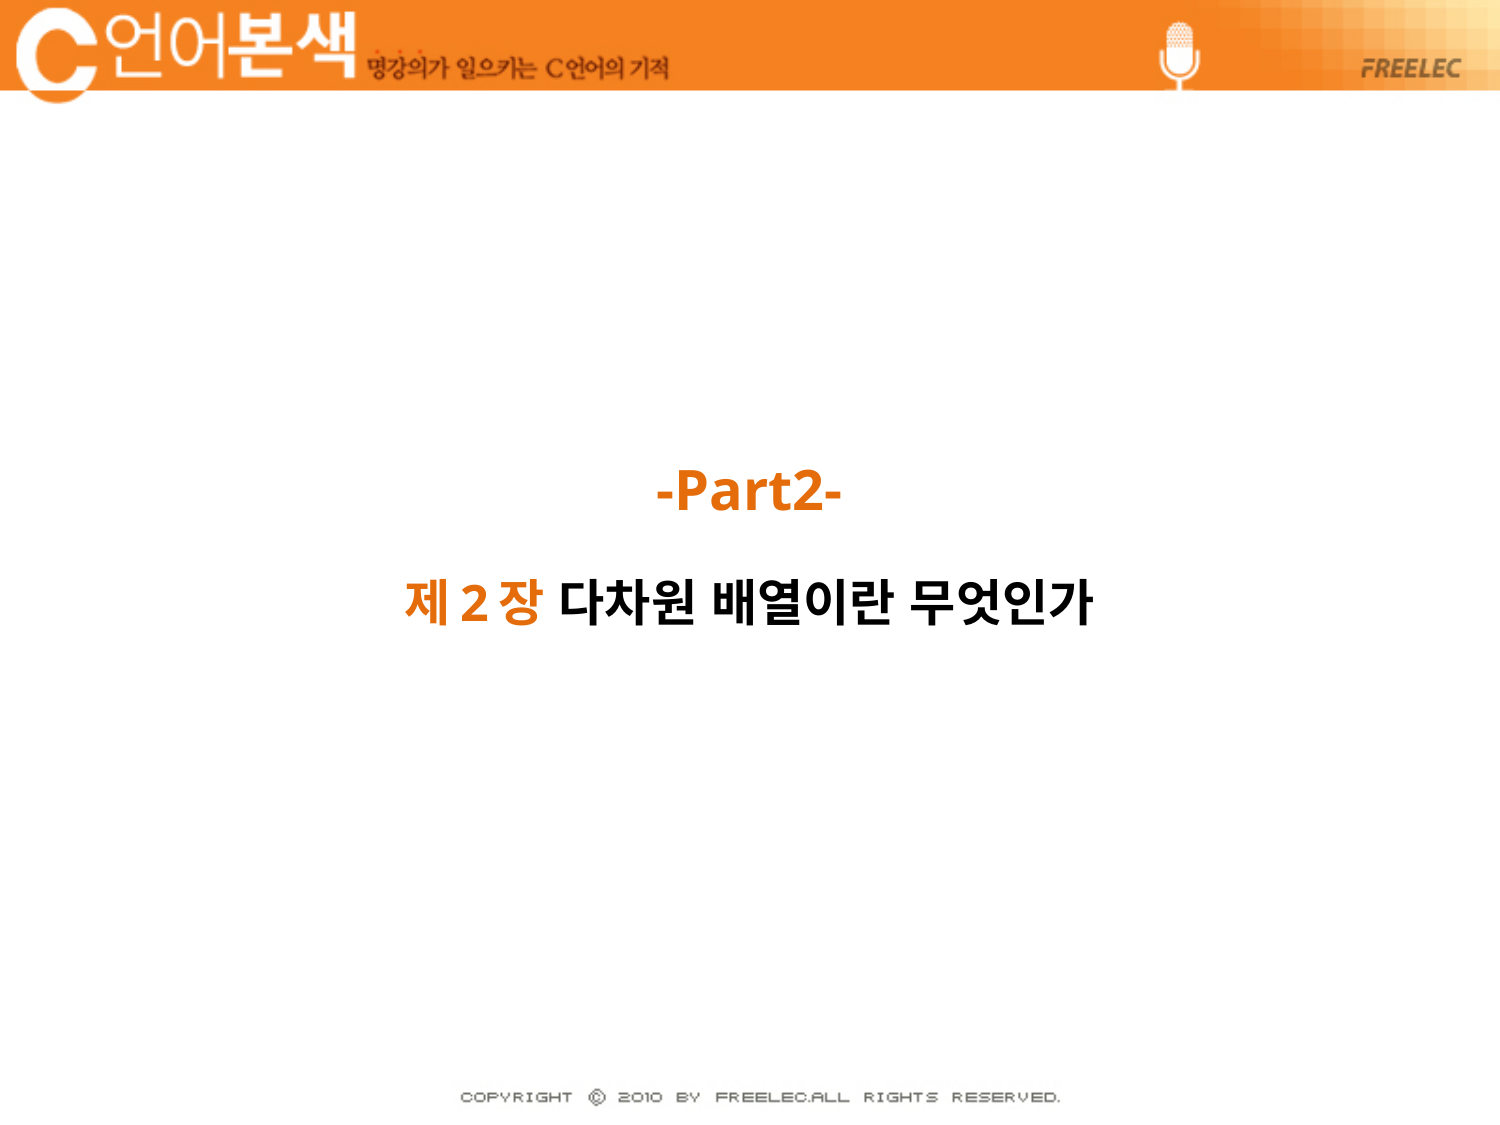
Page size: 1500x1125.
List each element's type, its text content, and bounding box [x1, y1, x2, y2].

title -Part2- 제2장 다차원 배열이란 무엇인가 [58, 404, 1442, 686]
picture [0, 0, 1500, 1125]
